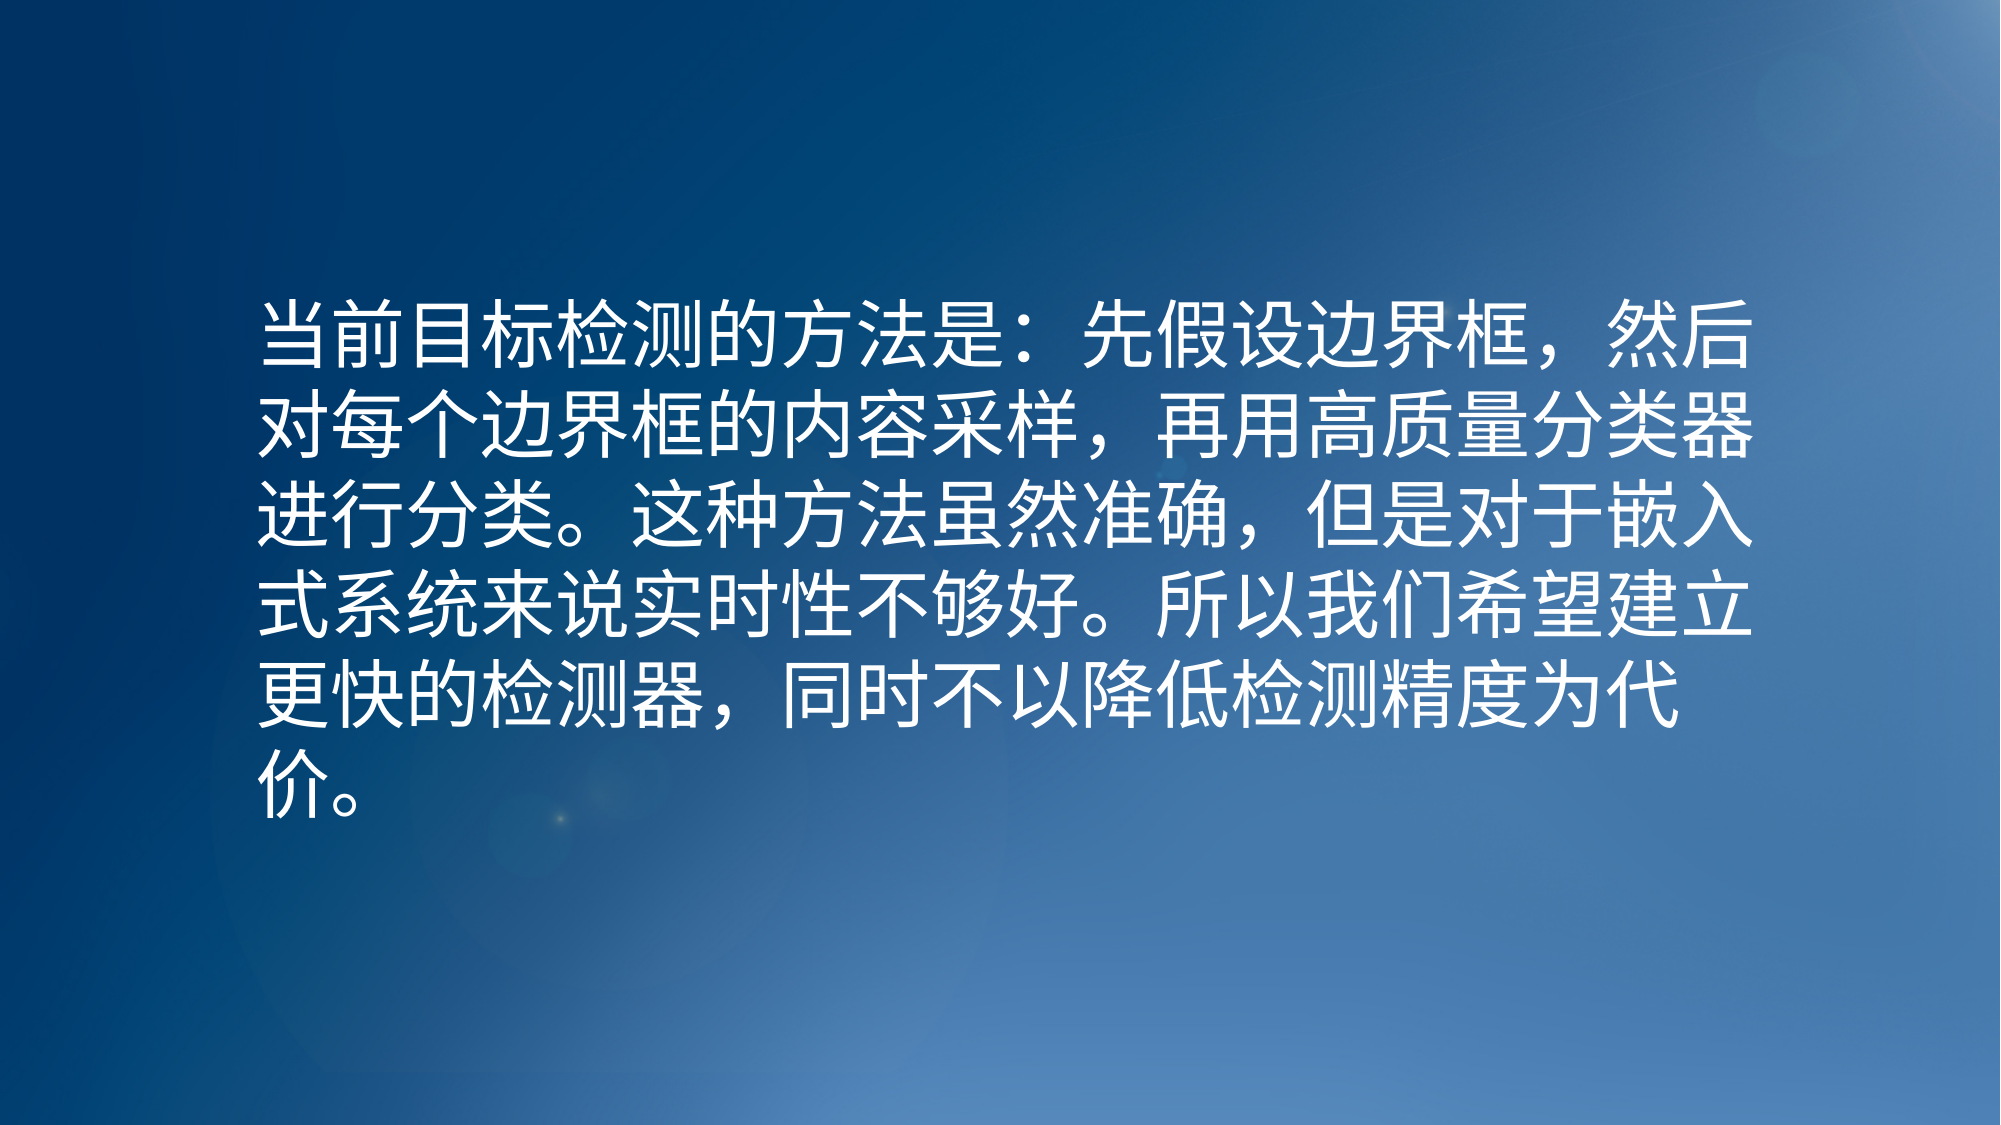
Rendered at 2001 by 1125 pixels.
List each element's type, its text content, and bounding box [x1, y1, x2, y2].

picture [0, 0, 2000, 1125]
text_box 当前目标检测的方法是：先假设边界框，然后对每个边界框的内容采样，再用高质量分类器进行分类。这种方法虽然准确，但是对于嵌入式系统来说实时性不够好。所以我们希望建立更快的检测器，同时不以降低检测精度为代价。 [240, 280, 1786, 836]
